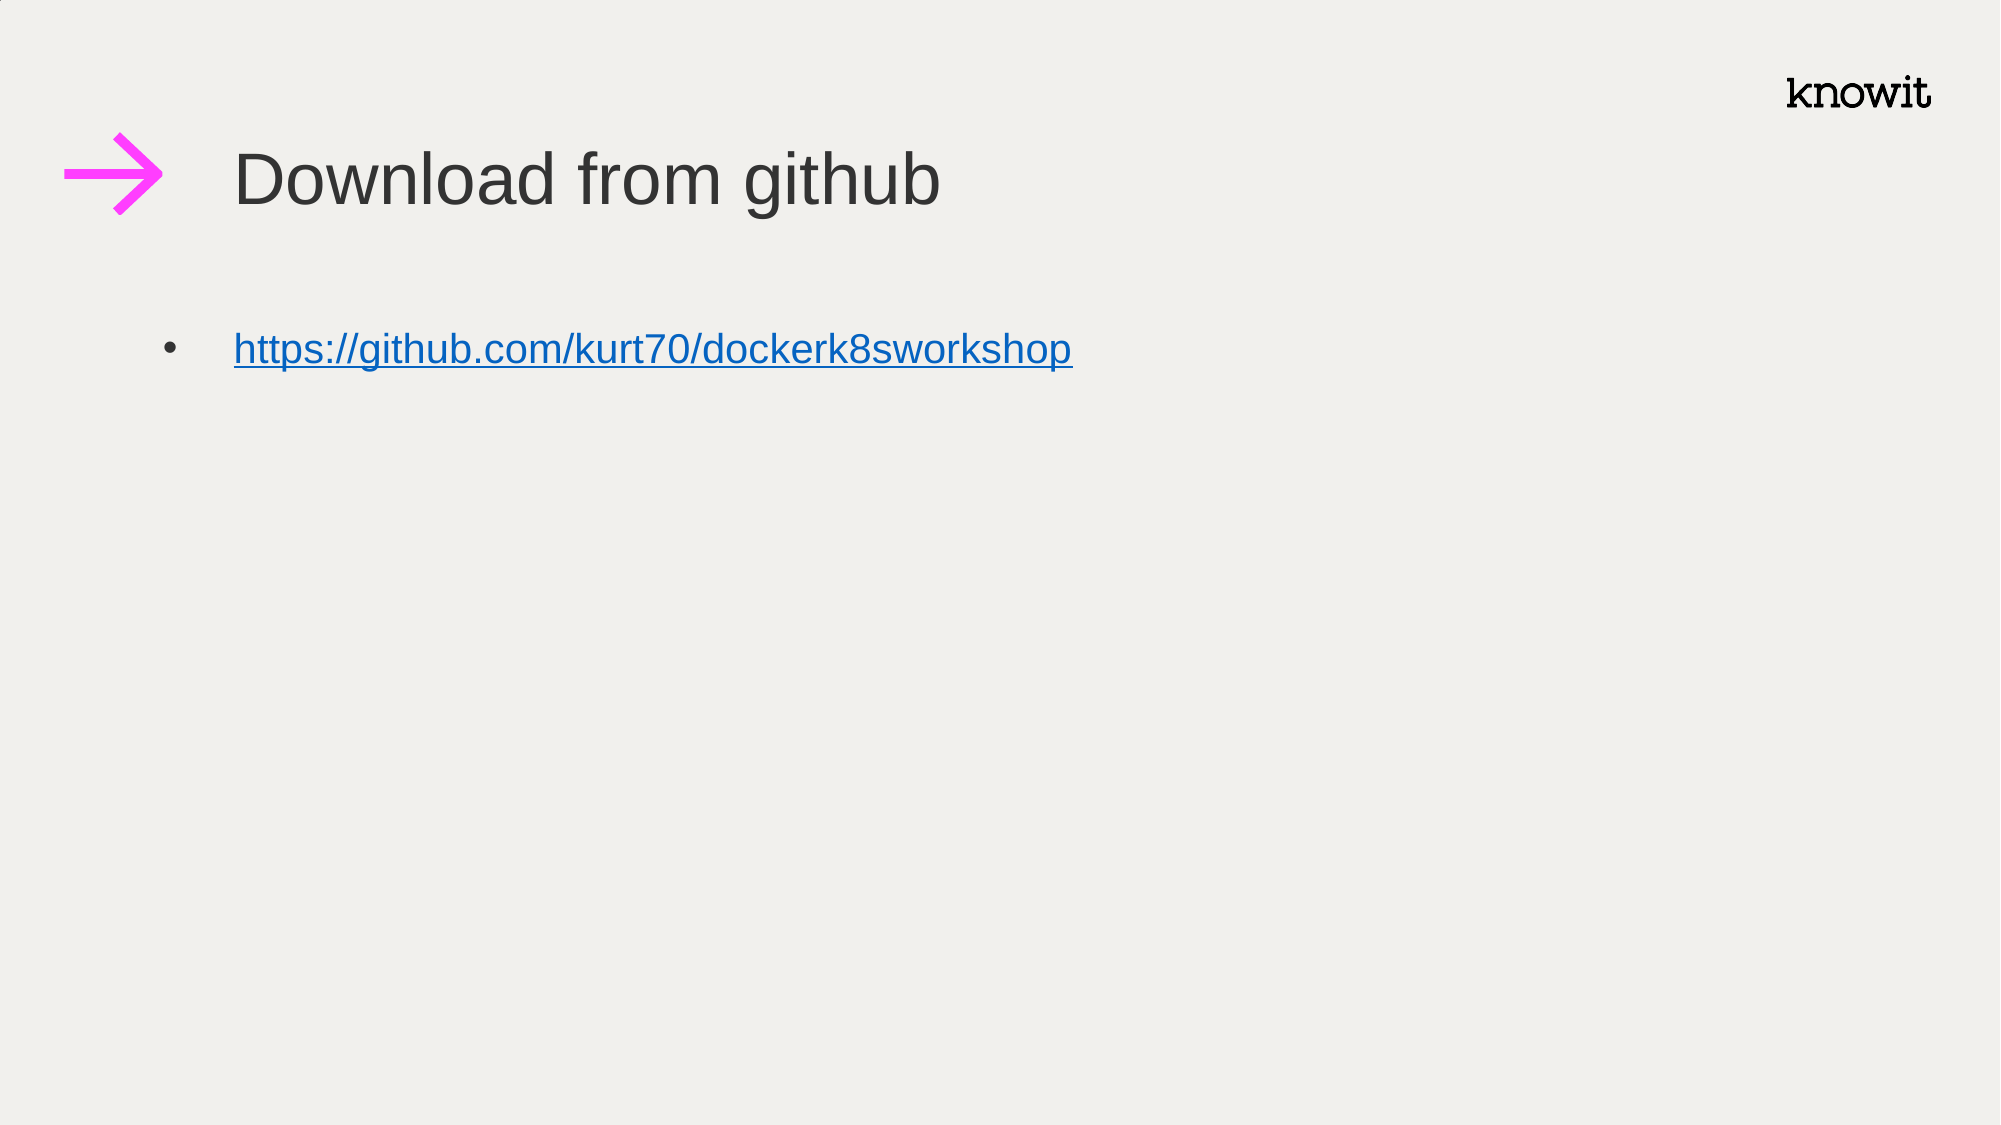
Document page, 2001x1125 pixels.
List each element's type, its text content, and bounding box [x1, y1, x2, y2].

list https://github.com/kurt70/dockerk8sworkshop [162, 319, 1831, 1003]
picture [1787, 75, 1931, 108]
title Download from github [233, 131, 1786, 230]
